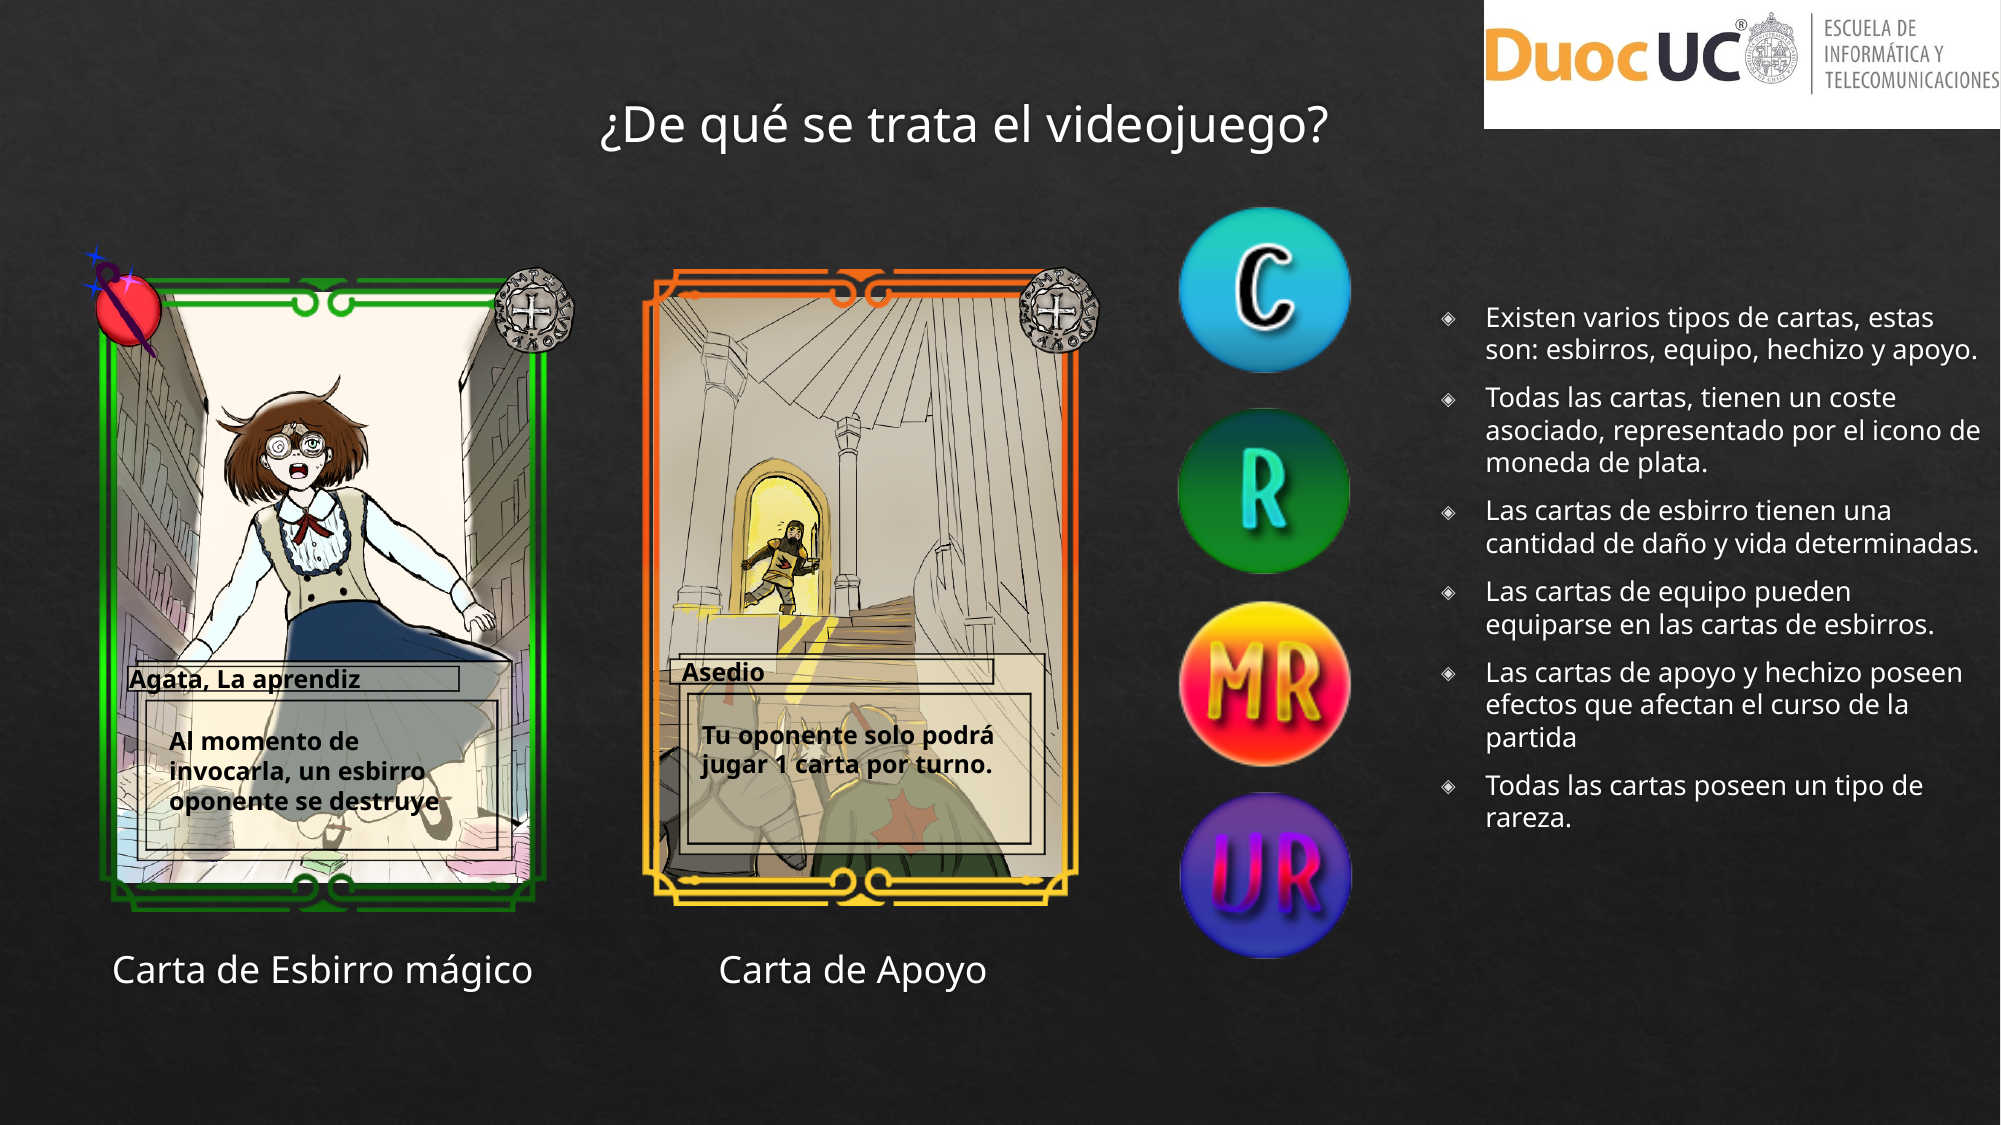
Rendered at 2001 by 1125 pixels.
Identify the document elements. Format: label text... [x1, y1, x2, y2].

text_box Carta de Esbirro mágico [13, 908, 540, 999]
list Existen varios tipos de cartas, estas son: esbirros, equipo, hechizo y apoyo. Todas las cartas, tienen un coste asociado, representado por el icono de moneda de plata. Las cartas de esbirro tienen una cantidad de daño y vida determinadas. Las cartas de equipo pueden equiparse en las cartas de esbirros. Las cartas de apoyo y hechizo poseen efectos que afectan el curso de la partida Todas las cartas poseen un tipo de rareza. [1420, 292, 2000, 896]
title ¿De qué se trata el videojuego? [491, 0, 1439, 160]
text_box Carta de Apoyo [544, 908, 1163, 999]
text_box Asedio [1085, 648, 1090, 694]
picture [0, 0, 2001, 1125]
